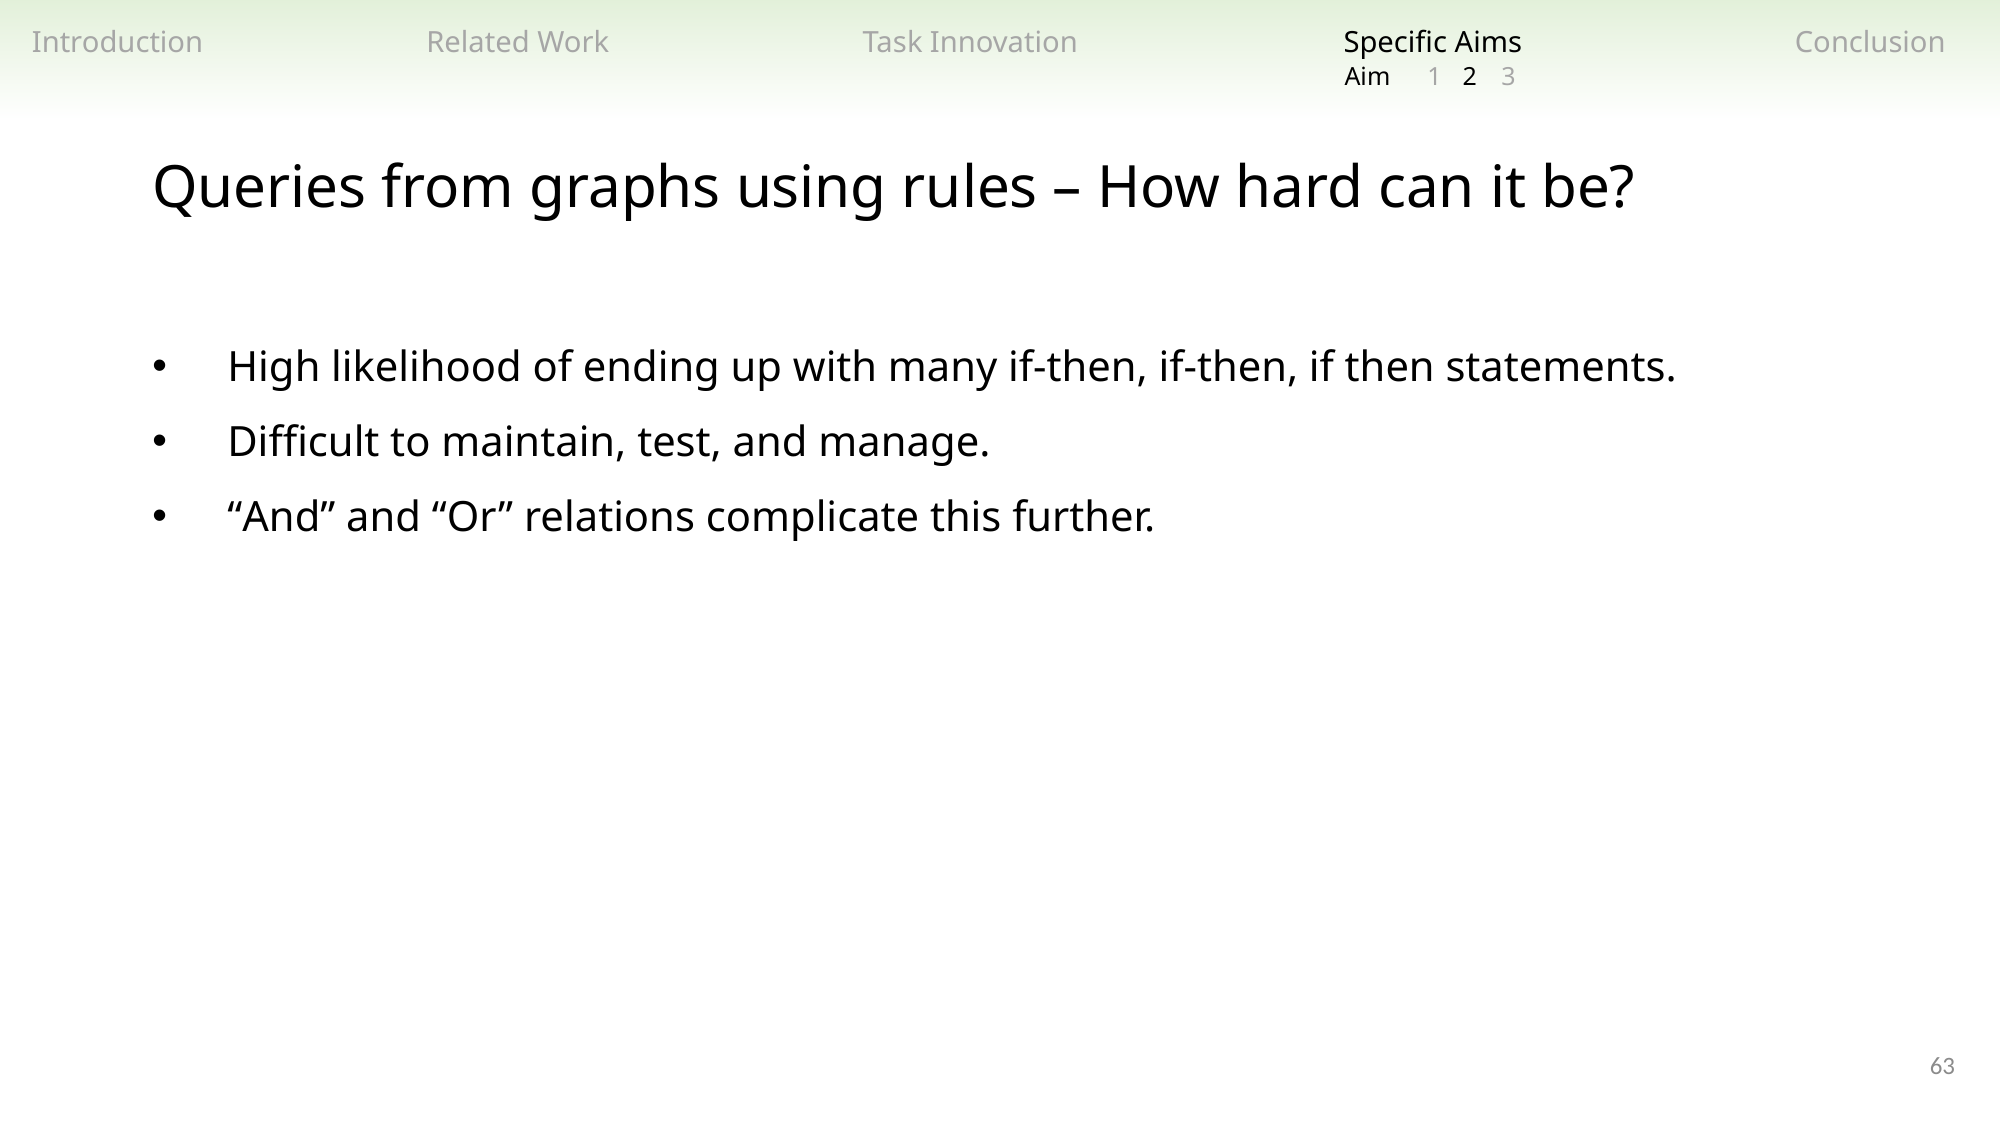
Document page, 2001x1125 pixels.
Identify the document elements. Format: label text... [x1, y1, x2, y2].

text_box High likelihood of ending up with many if-then, if-then, if then statements. Difficult to maintain, test, and manage. “And” and “Or” relations complicate this further. [137, 332, 1750, 548]
text_box Queries from graphs using rules – How hard can it be? [137, 141, 1723, 227]
slide_number 63 [1520, 1035, 1971, 1096]
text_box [24, 15, 1958, 99]
